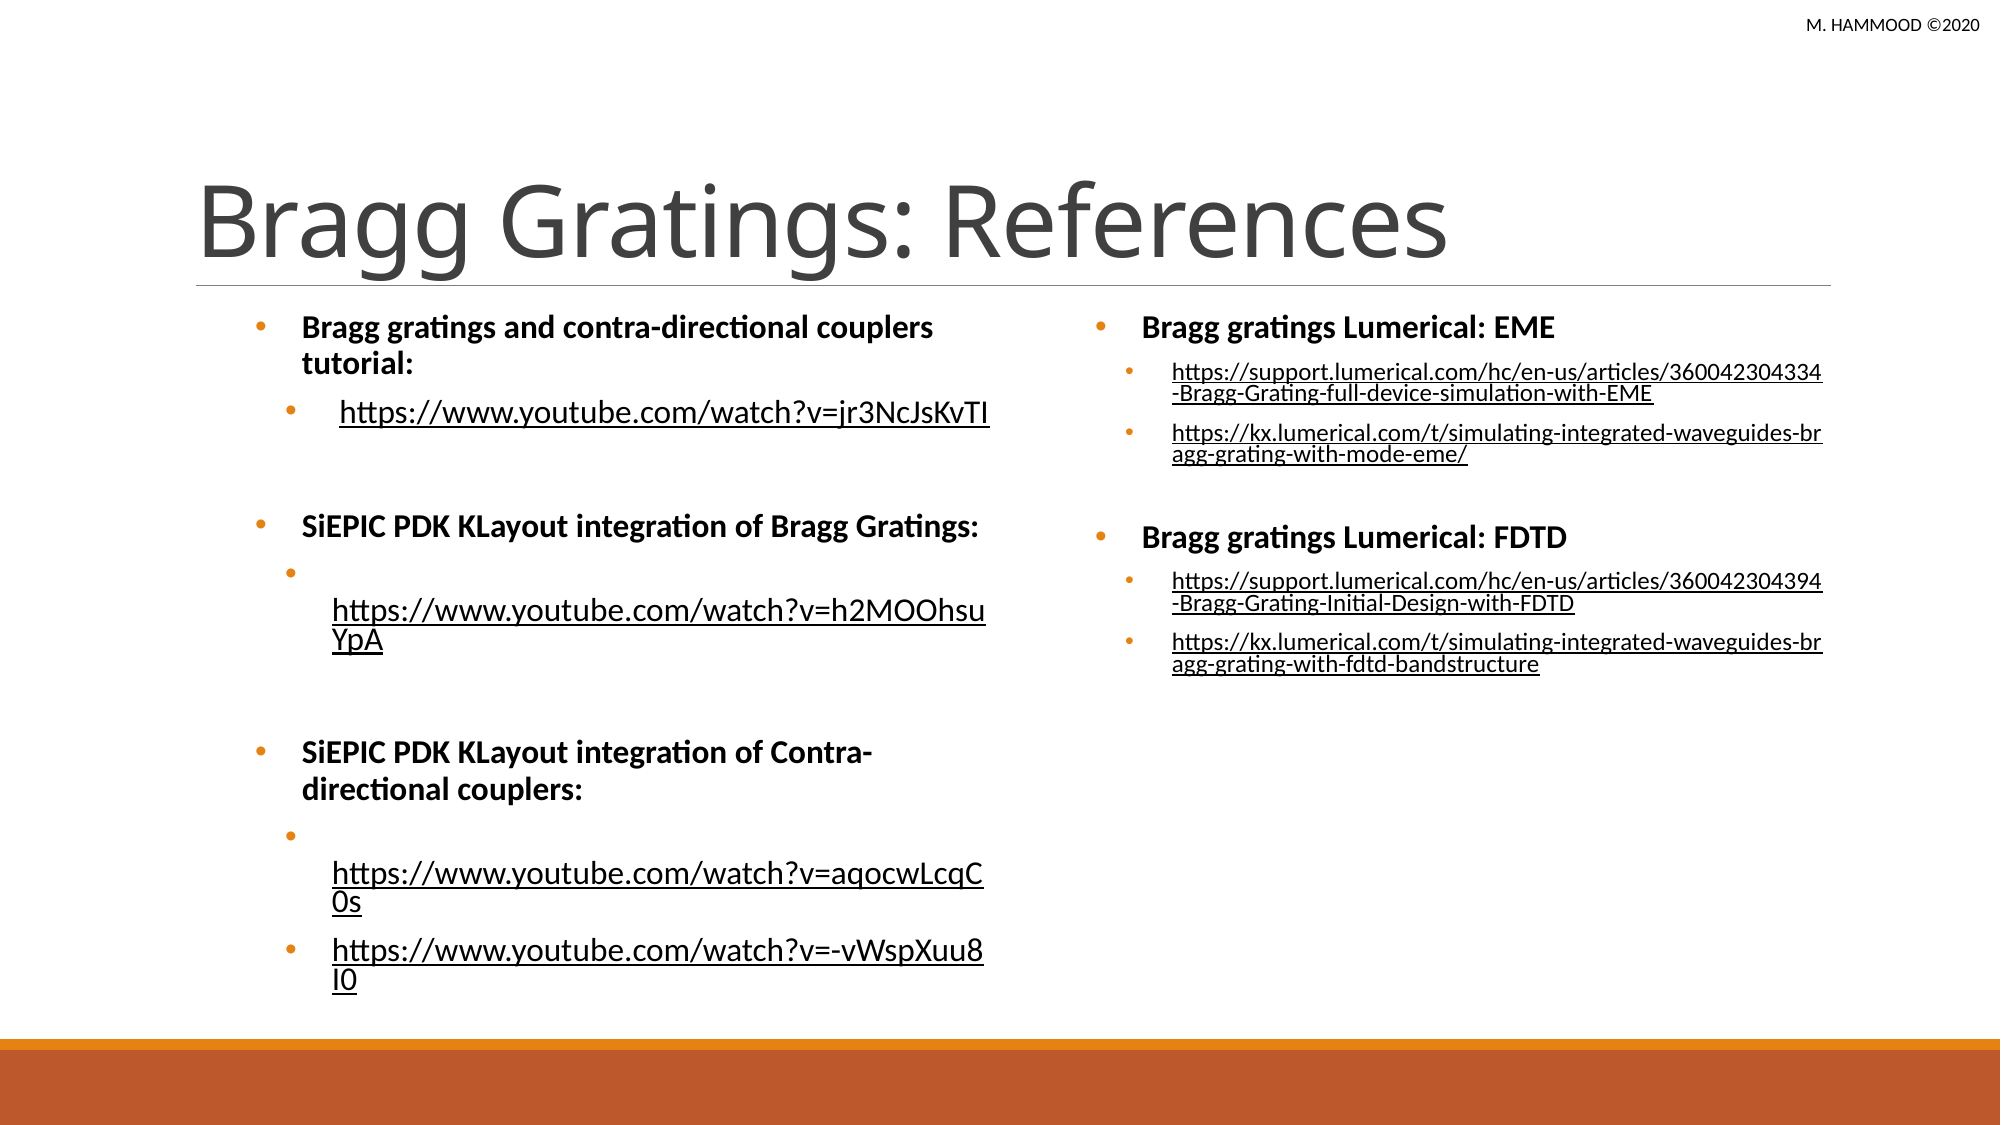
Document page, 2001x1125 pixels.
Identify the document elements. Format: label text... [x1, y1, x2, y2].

footer M. Hammood ©2020 [1781, 0, 2000, 47]
title Bragg Gratings: References [180, 47, 1830, 285]
text_box Bragg gratings Lumerical: EME https://support.lumerical.com/hc/en-us/articles/360042304334-Bragg-Grating-full-device-simulation-with-EME https://kx.lumerical.com/t/simulating-integrated-waveguides-bragg-grating-with-mode-eme/ Bragg gratings Lumerical: FDTD https://support.lumerical.com/hc/en-us/articles/360042304394-Bragg-Grating-Initial-Design-with-FDTD https://kx.lumerical.com/t/simulating-integrated-waveguides-bragg-grating-with-fdtd-bandstructure [1019, 302, 1830, 963]
list Bragg gratings and contra-directional couplers tutorial: https://www.youtube.com/watch?v=jr3NcJsKvTI SiEPIC PDK KLayout integration of Bragg Gratings: https://www.youtube.com/watch?v=h2MOOhsuYpA SiEPIC PDK KLayout integration of Contra-directional couplers: https://www.youtube.com/watch?v=aqocwLcqC0s https://www.youtube.com/watch?v=-vWspXuu8I0 [180, 302, 990, 963]
